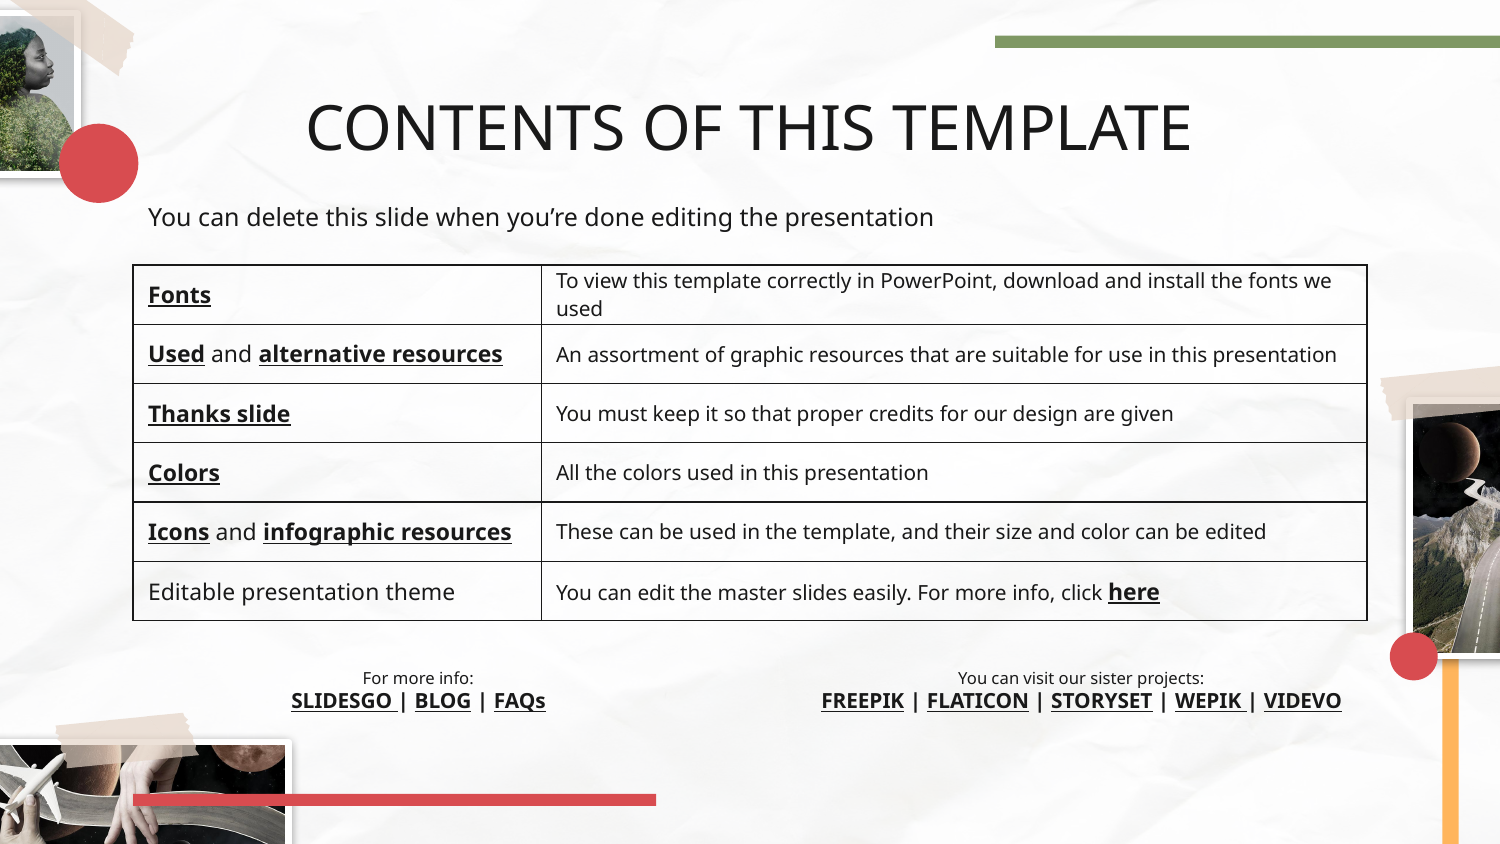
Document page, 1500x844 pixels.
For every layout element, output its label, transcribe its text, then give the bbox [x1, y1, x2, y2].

table_cell Colors [134, 443, 541, 501]
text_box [62, 686, 190, 797]
table_header To view this template correctly in PowerPoint, download and install the fonts we used [542, 266, 1366, 324]
table_cell All the colors used in this presentation [542, 443, 1366, 501]
picture [1412, 450, 1500, 654]
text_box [1387, 338, 1500, 450]
text_box For more info: SLIDESGO | BLOG | FAQs [133, 653, 704, 729]
table_cell Editable presentation theme [134, 562, 541, 620]
picture [0, 744, 286, 844]
text_box [290, 793, 657, 806]
table_cell You can edit the master slides easily. For more info, click here [542, 562, 1366, 620]
table_cell Icons and infographic resources [134, 503, 541, 561]
table_cell You must keep it so that proper credits for our design are given [542, 384, 1366, 442]
table_cell Thanks slide [134, 384, 541, 442]
title CONTENTS OF THIS TEMPLATE [118, 72, 1382, 167]
table_header Fonts [134, 266, 541, 324]
table_cell These can be used in the template, and their size and color can be edited [542, 503, 1366, 561]
text_box [995, 35, 1500, 48]
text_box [8, 0, 136, 74]
picture [0, 15, 75, 172]
text_box You can delete this slide when you’re done editing the presentation [133, 186, 1367, 248]
text_box [62, 123, 139, 203]
table_cell An assortment of graphic resources that are suitable for use in this presentation [542, 325, 1366, 383]
text_box [1389, 633, 1438, 681]
table_cell Used and alternative resources [134, 325, 541, 383]
text_box You can visit our sister projects: FREEPIK | FLATICON | STORYSET | WEPIK | VIDEVO [796, 653, 1367, 729]
